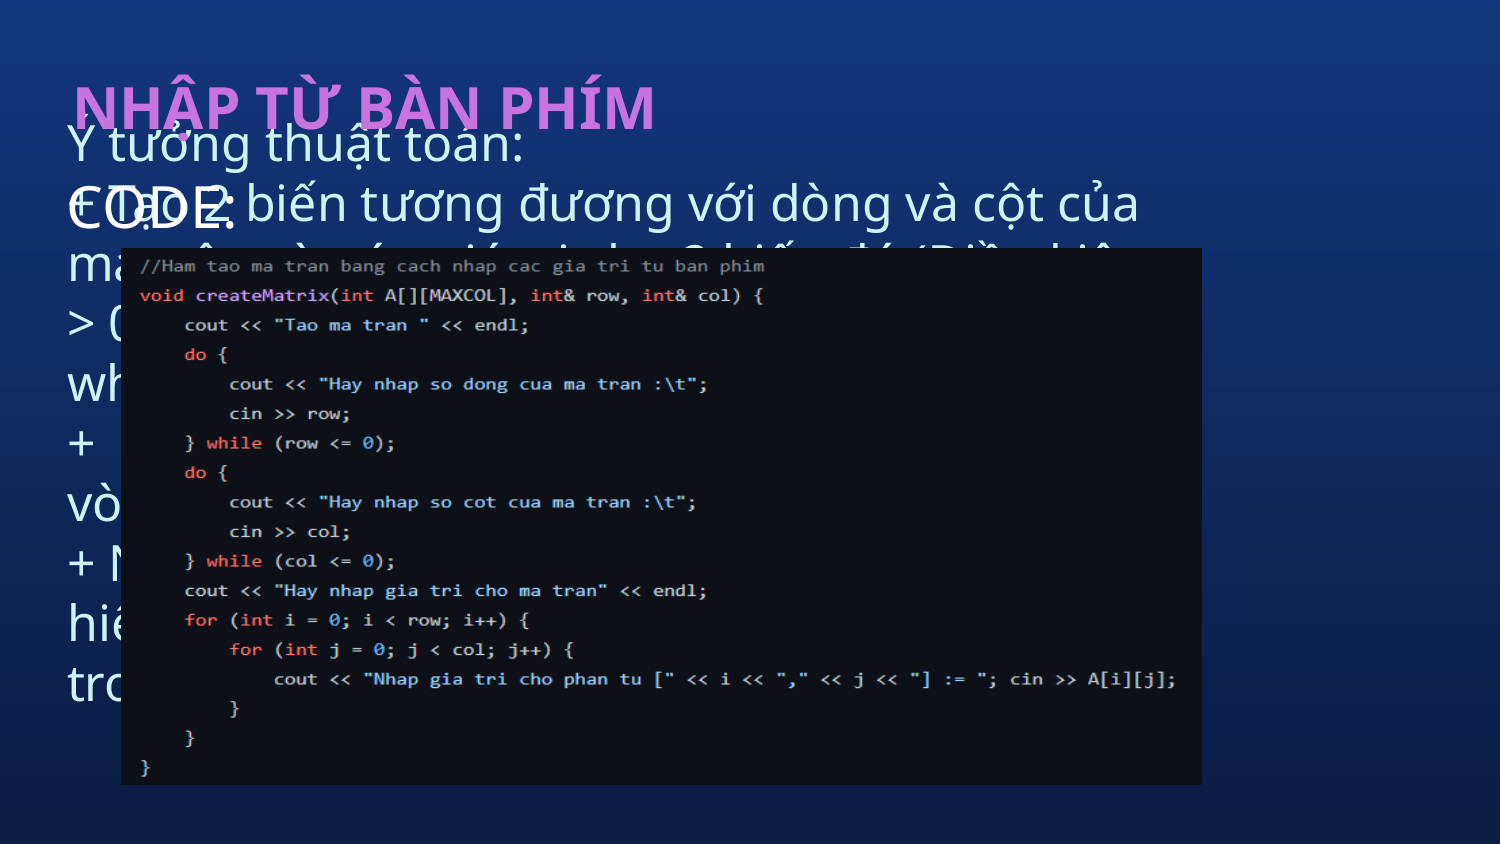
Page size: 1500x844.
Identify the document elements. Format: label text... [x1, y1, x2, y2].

title Ý tưởng thuật toán: + Tạo 2 biến tương đương với dòng và cột của ma trận và gán giá trị cho 2 biến đó (Điều kiện > 0) và bắt nhập đến khi đúng thì dừng bằng while. + Sau khi có giá trị dòng và cột, lồng hàm vòng lặp for với 2 biến i ở ngoài và j ở trong. + Nhập giá trị từ bán phím khi hàm for thực hiện vòng lặp tương ứng với từng phần tử trong ma trận. [321, 162, 1169, 246]
text_box CODE: [51, 162, 321, 248]
picture [121, 248, 1202, 785]
title Ý tưởng thuật toán: + Tạo 2 biến tương đương với dòng và cột của ma trận và gán giá trị cho 2 biến đó (Điều kiện > 0) và bắt nhập đến khi đúng thì dừng bằng while. + Sau khi có giá trị dòng và cột, lồng hàm vòng lặp for với 2 biến i ở ngoài và j ở trong. + Nhập giá trị từ bán phím khi hàm for thực hiện vòng lặp tương ứng với từng phần tử trong ma trận. [52, 248, 119, 721]
subtitle NHẬP TỪ BÀN PHÍM [34, 56, 766, 161]
